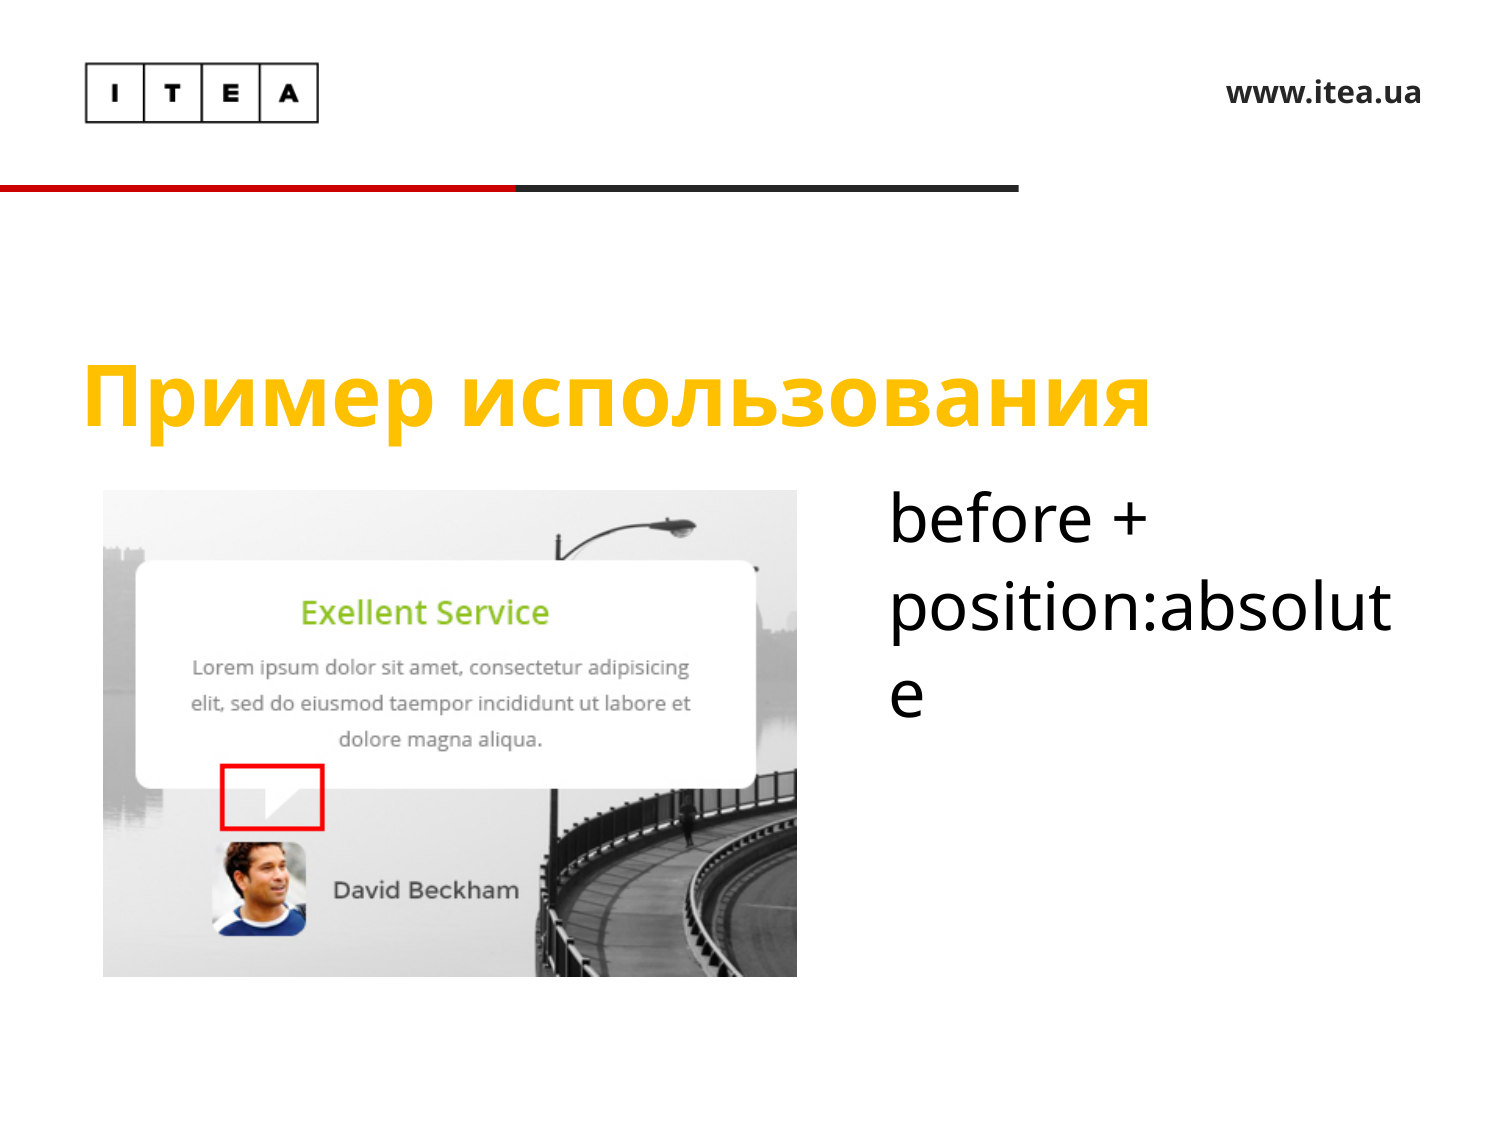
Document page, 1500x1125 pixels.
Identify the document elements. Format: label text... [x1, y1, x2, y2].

list before + position:absolute [873, 459, 1416, 1036]
text_box www.itea.ua [1172, 66, 1477, 115]
title Пример использования [65, 323, 1425, 421]
picture [102, 490, 798, 977]
text_box [0, 185, 516, 192]
text_box [516, 185, 1019, 192]
picture [57, 49, 344, 133]
